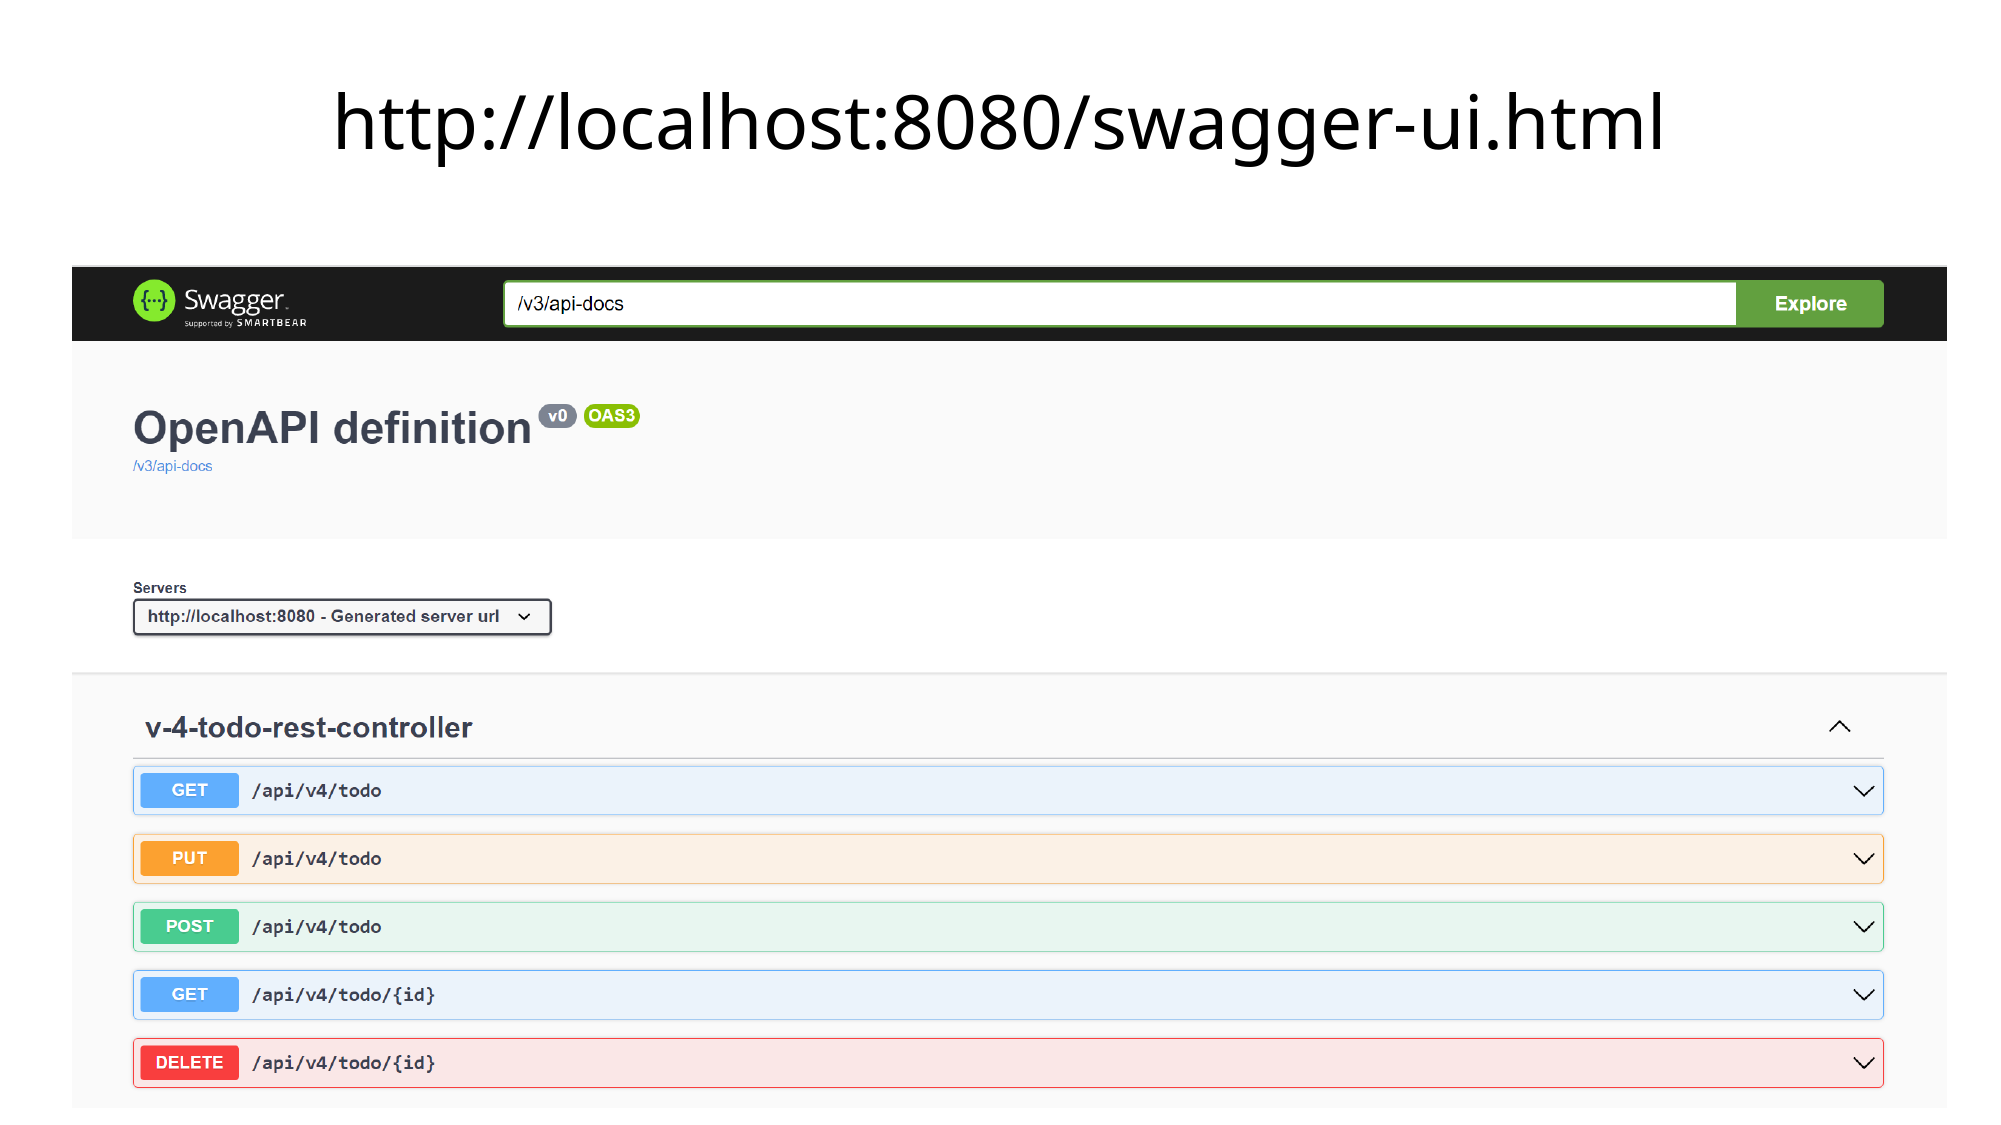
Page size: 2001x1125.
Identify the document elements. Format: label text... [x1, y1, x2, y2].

picture [71, 265, 1947, 1108]
title http://localhost:8080/swagger-ui.html [137, 17, 1863, 235]
